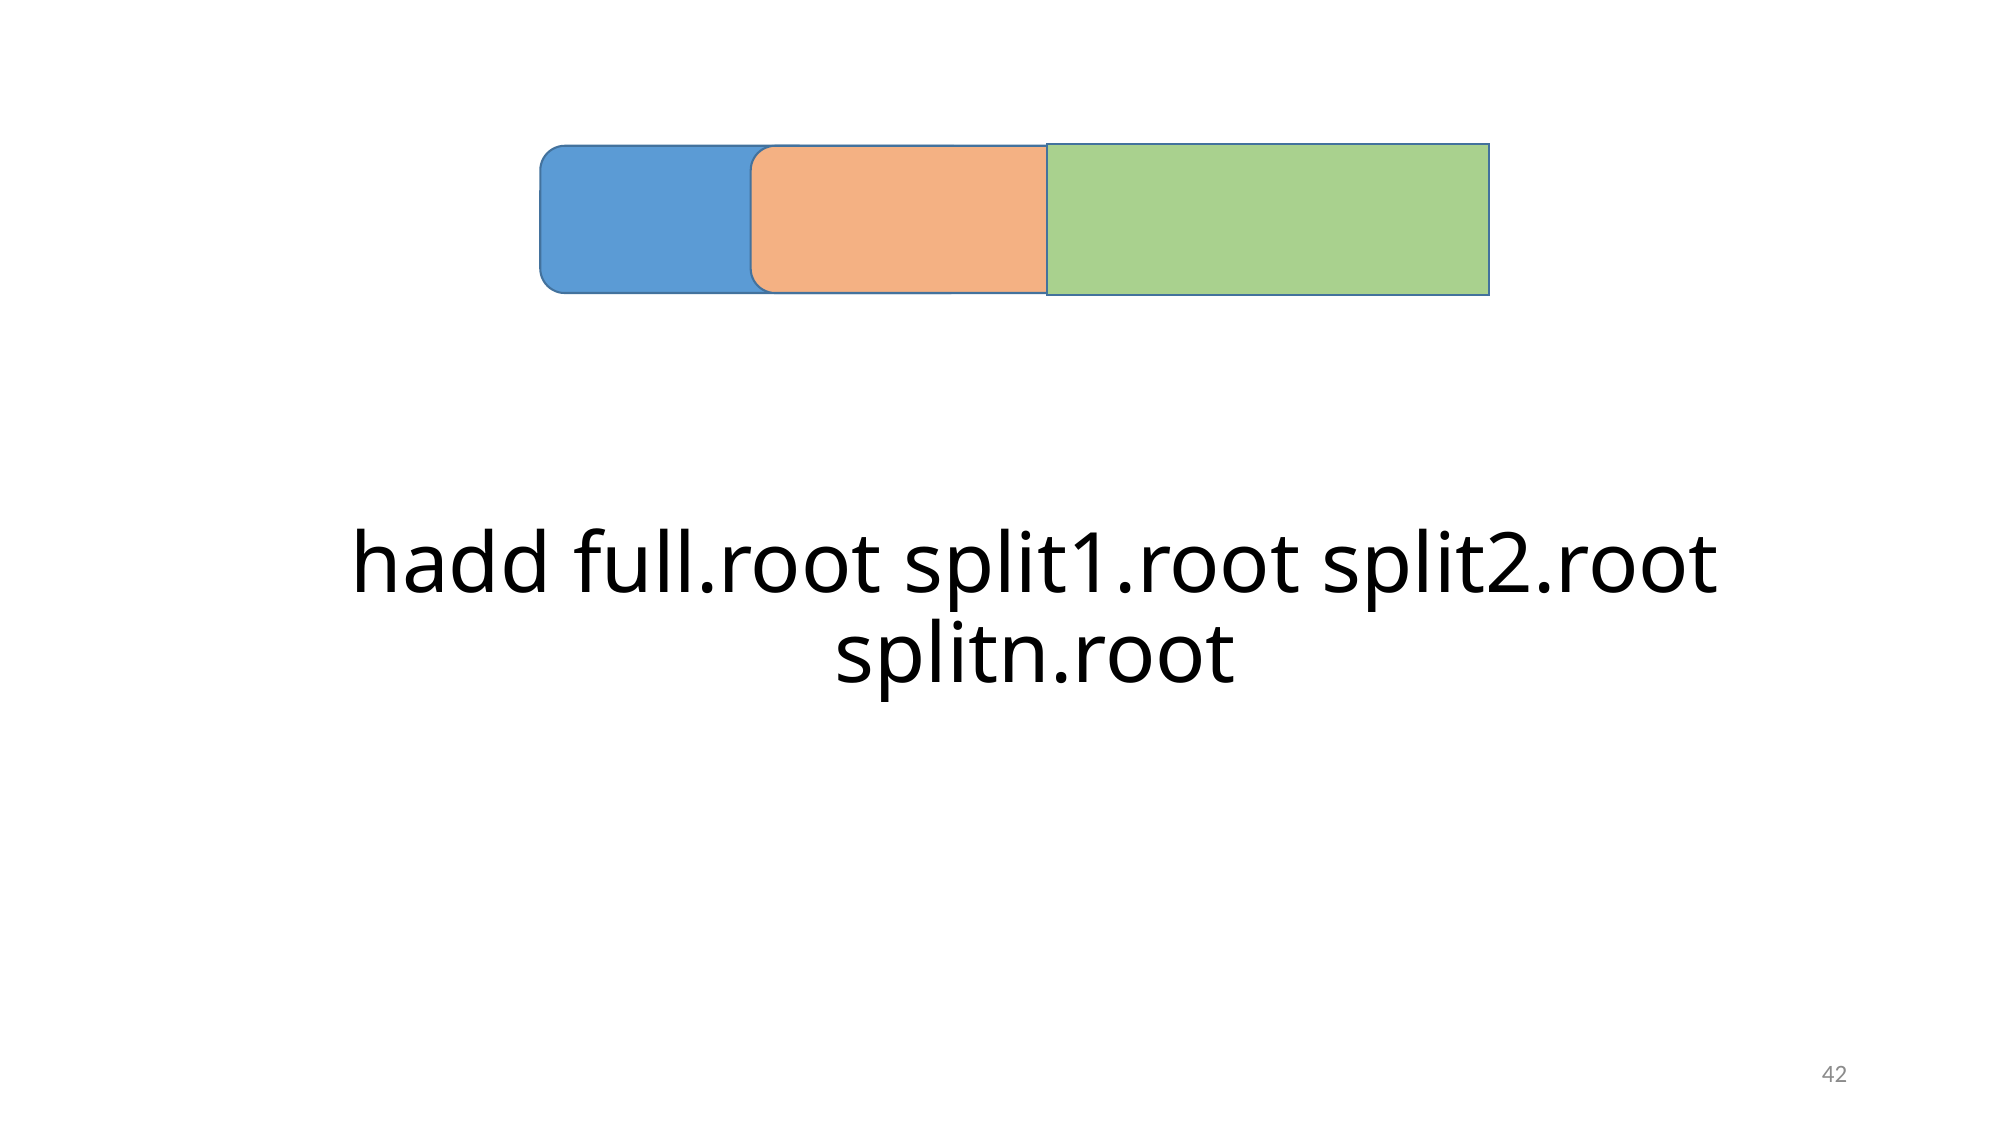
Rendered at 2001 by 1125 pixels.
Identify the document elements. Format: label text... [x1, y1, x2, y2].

text_box [1046, 143, 1490, 296]
text_box [539, 144, 774, 295]
text_box hadd full.root split1.root split2.root splitn.root [208, 513, 1863, 1125]
text_box [749, 144, 1046, 295]
